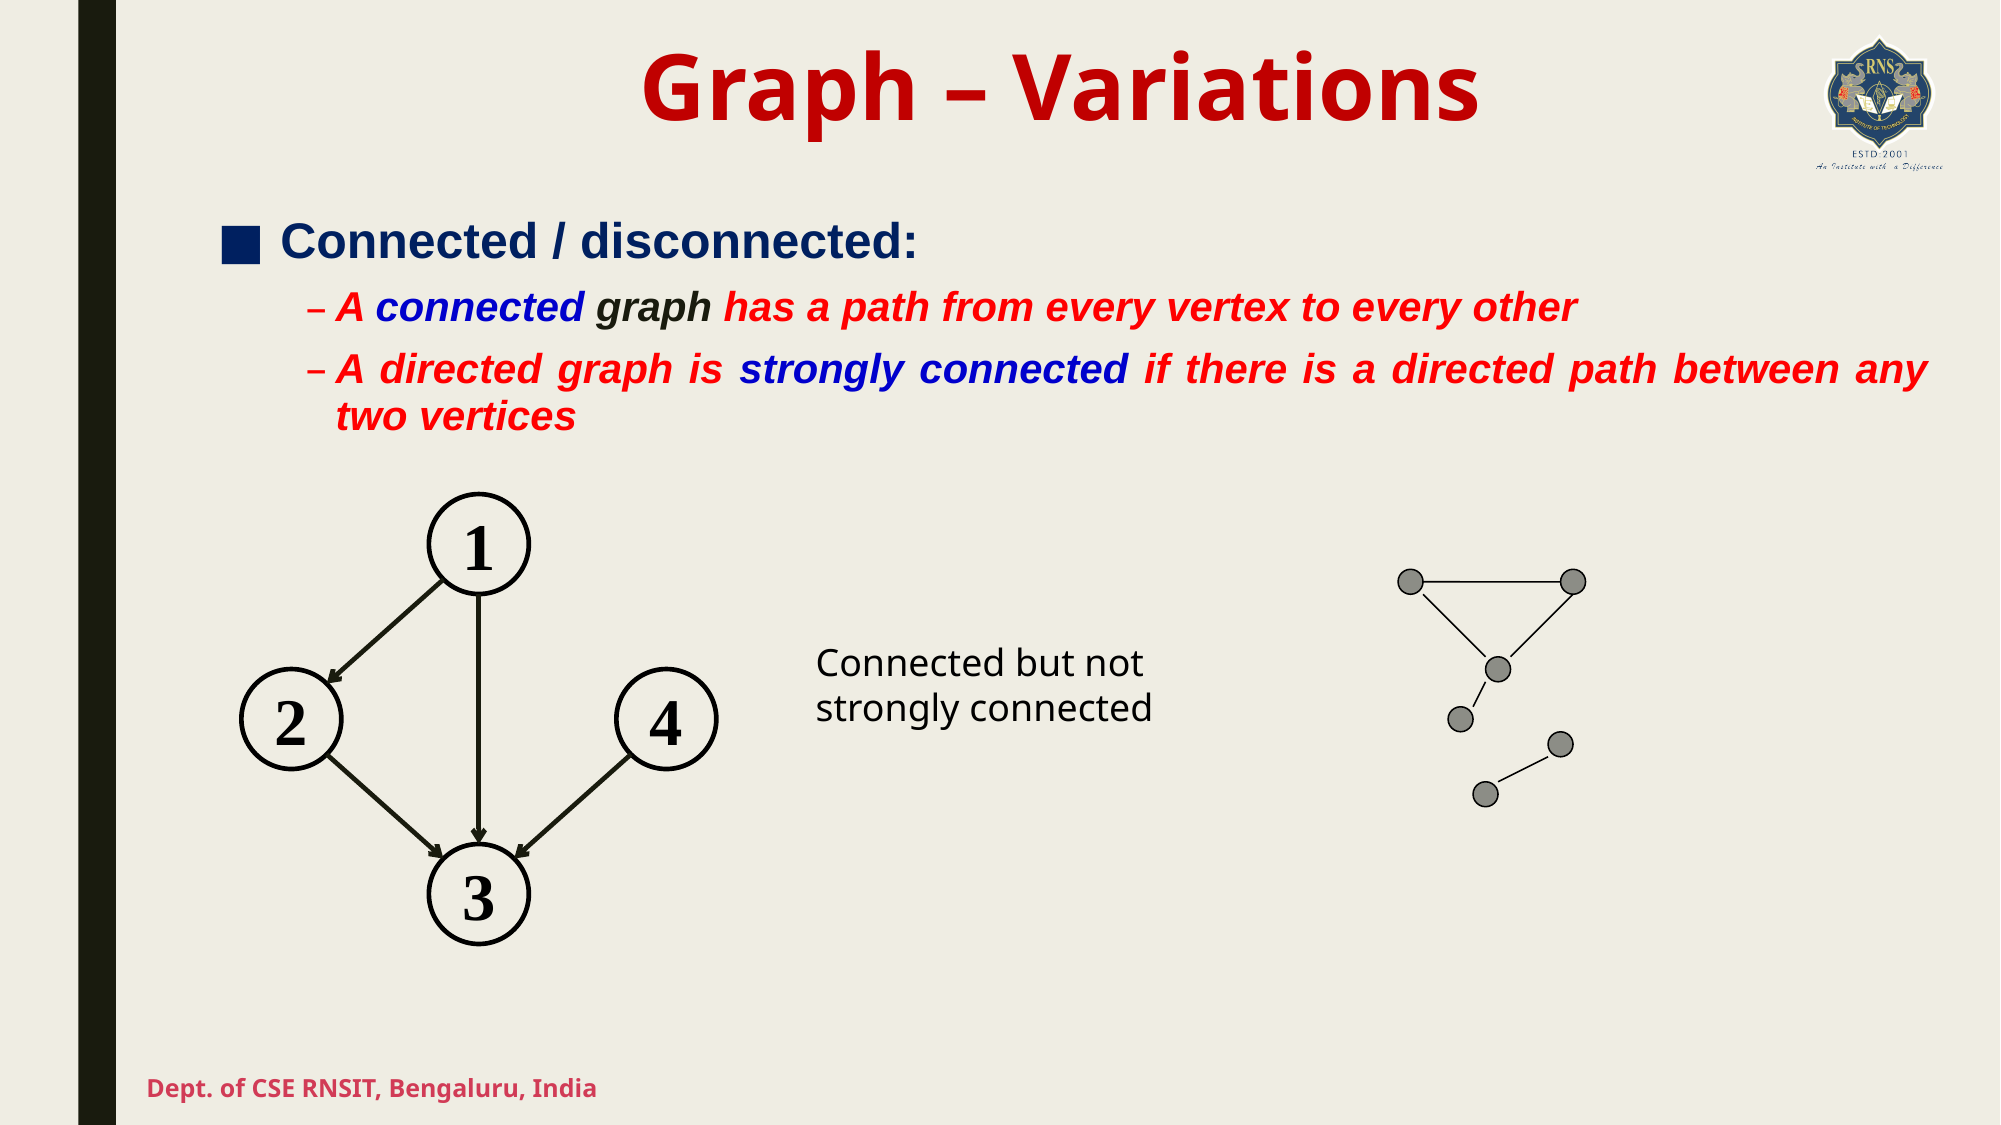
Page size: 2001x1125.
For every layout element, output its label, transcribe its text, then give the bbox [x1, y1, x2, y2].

text_box [1398, 569, 1424, 595]
text_box [1473, 781, 1499, 807]
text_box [514, 756, 631, 857]
text_box 3 [428, 844, 529, 944]
text_box [1560, 569, 1586, 595]
text_box Connected but not strongly connected [800, 631, 1239, 737]
text_box 2 [241, 669, 342, 770]
footer Dept. of CSE RNSIT, Bengaluru, India [131, 1056, 1162, 1124]
text_box 4 [616, 669, 717, 770]
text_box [326, 756, 444, 857]
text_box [326, 581, 444, 682]
text_box [1548, 731, 1574, 757]
text_box [1448, 706, 1474, 732]
picture [1816, 167, 1944, 172]
text_box 1 [428, 494, 529, 594]
title Graph – Variations [202, 34, 1944, 167]
list Connected / disconnected: A connected graph has a path from every vertex to every other A directed graph is strongly connected if there is a directed path between any two vertices [202, 205, 1944, 1027]
text_box [1485, 656, 1511, 682]
